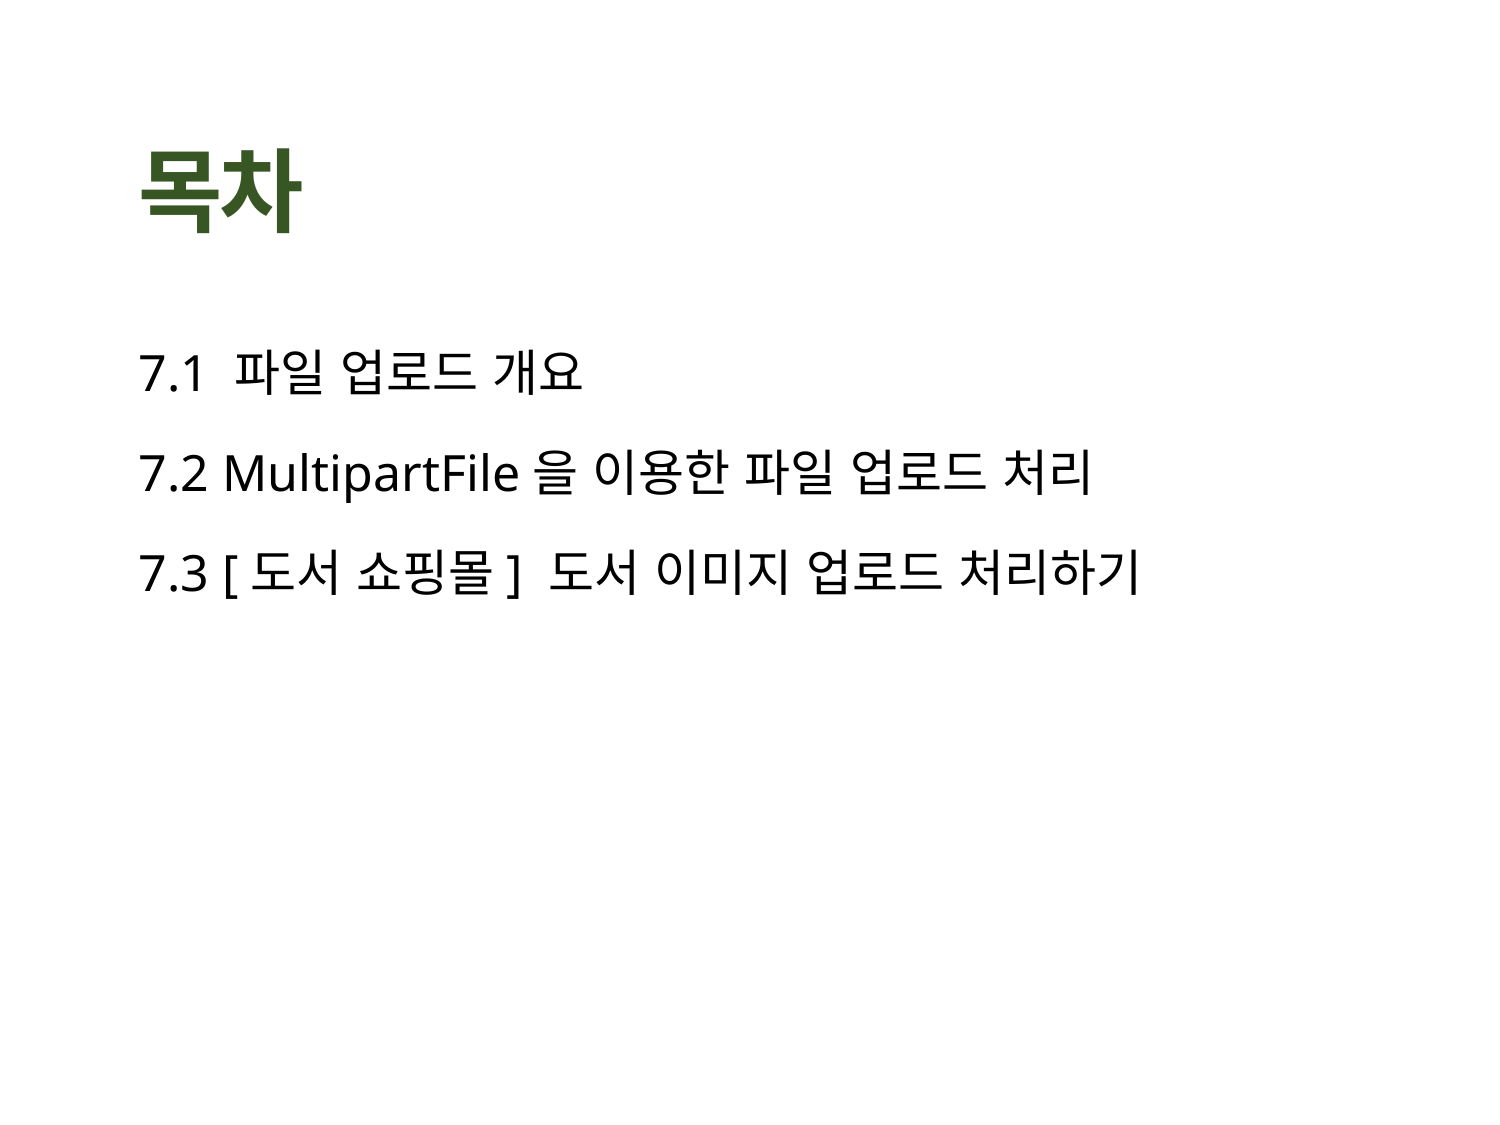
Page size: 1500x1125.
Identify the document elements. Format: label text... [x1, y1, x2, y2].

list 7.1 파일 업로드 개요 7.2 MultipartFile을 이용한 파일 업로드 처리 7.3 [도서 쇼핑몰] 도서 이미지 업로드 처리하기 [123, 303, 1374, 978]
